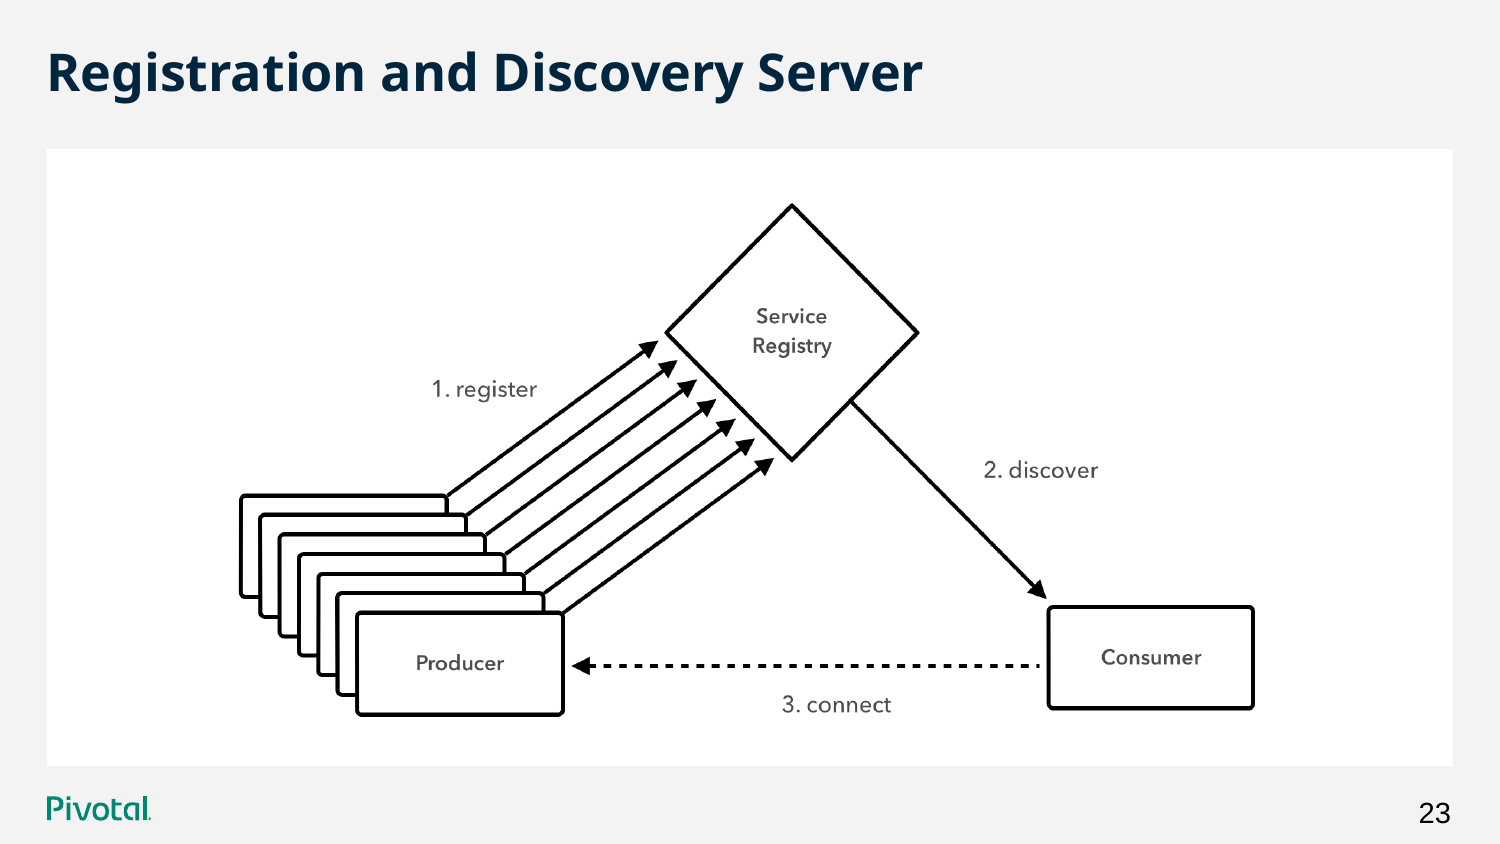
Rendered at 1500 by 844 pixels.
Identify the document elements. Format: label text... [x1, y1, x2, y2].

slide_number 23 [1403, 779, 1494, 844]
title Registration and Discovery Server [31, 24, 1453, 90]
picture [213, 177, 1287, 741]
